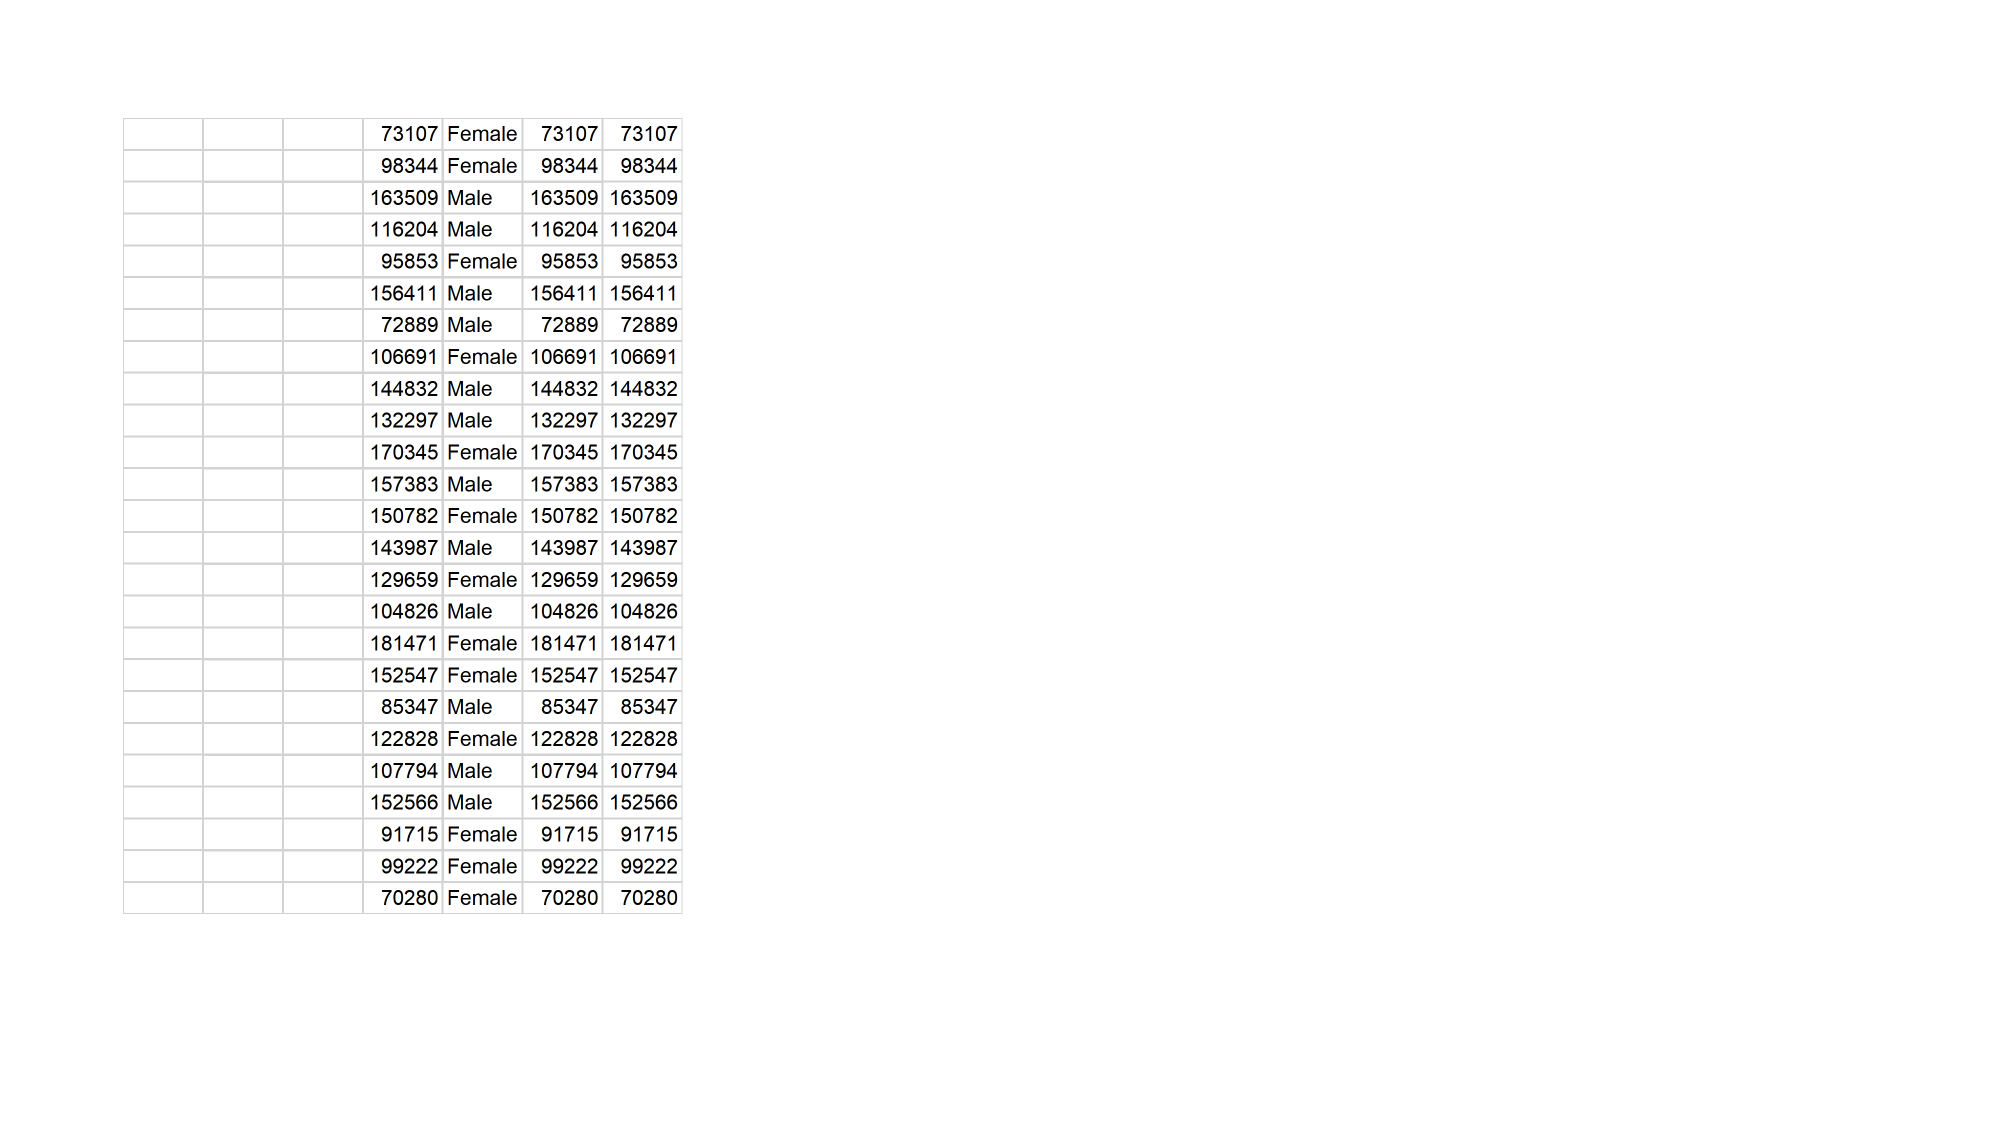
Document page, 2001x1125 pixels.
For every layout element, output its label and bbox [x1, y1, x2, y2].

picture [122, 117, 683, 915]
